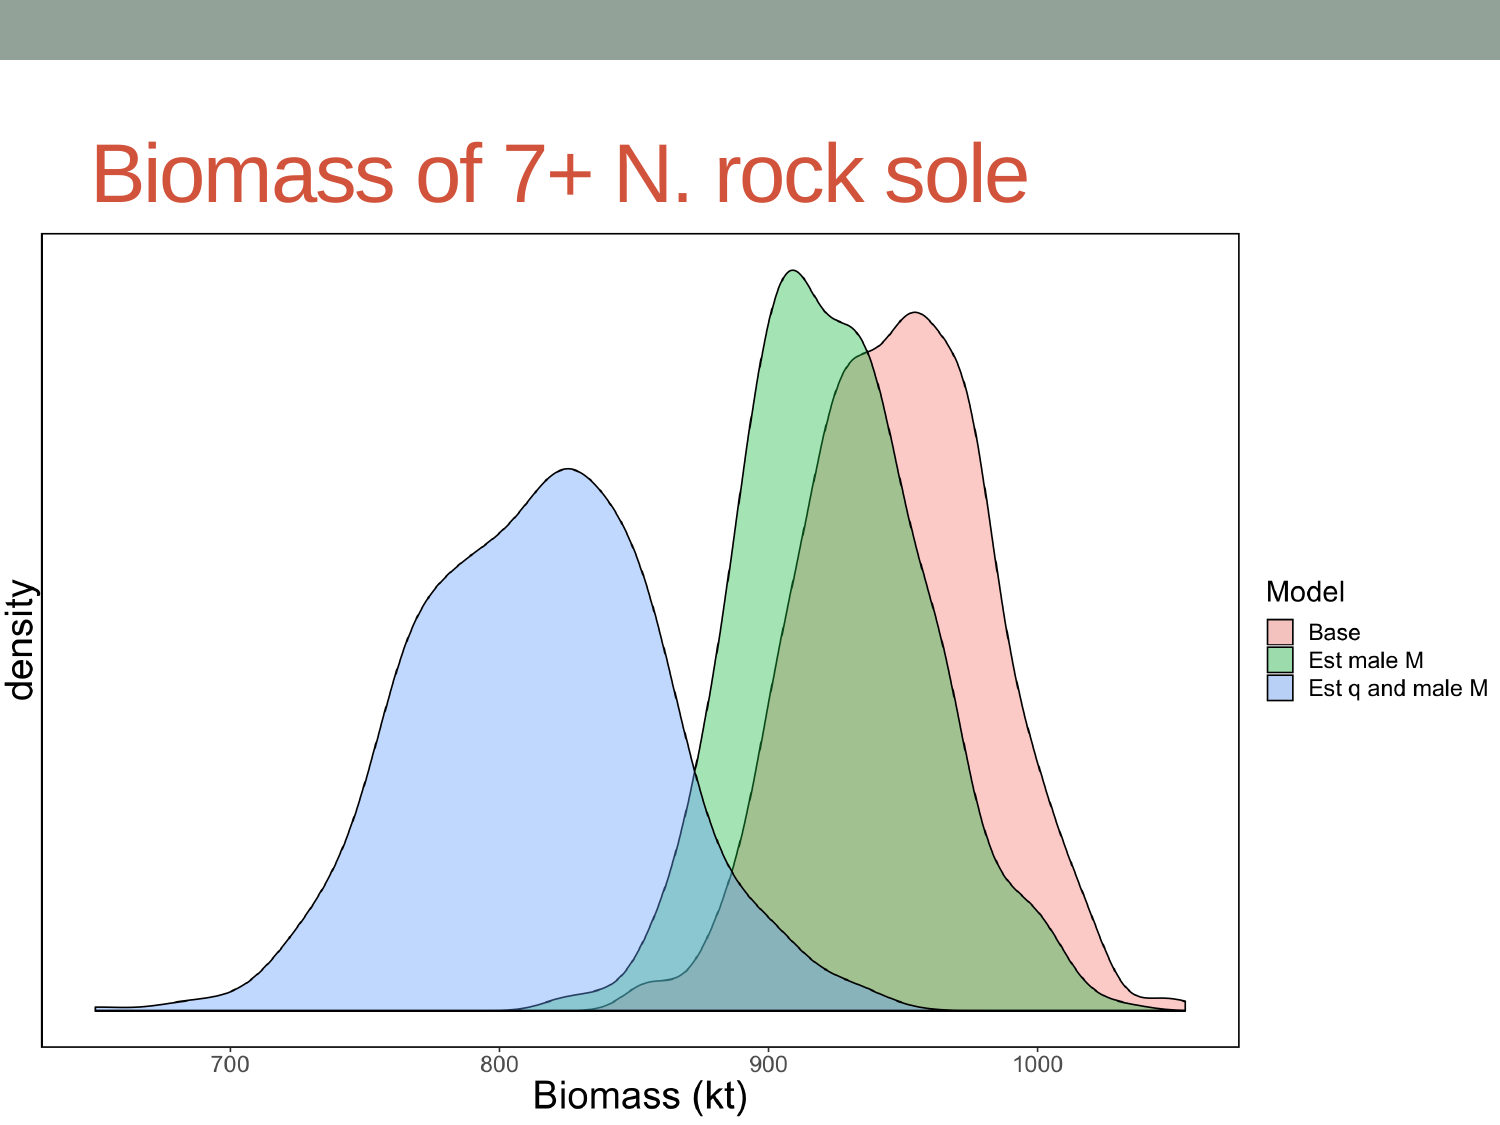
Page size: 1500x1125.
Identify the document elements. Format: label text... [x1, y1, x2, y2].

title Biomass of 7+ N. rock sole [75, 87, 1425, 223]
picture [0, 225, 1500, 1118]
